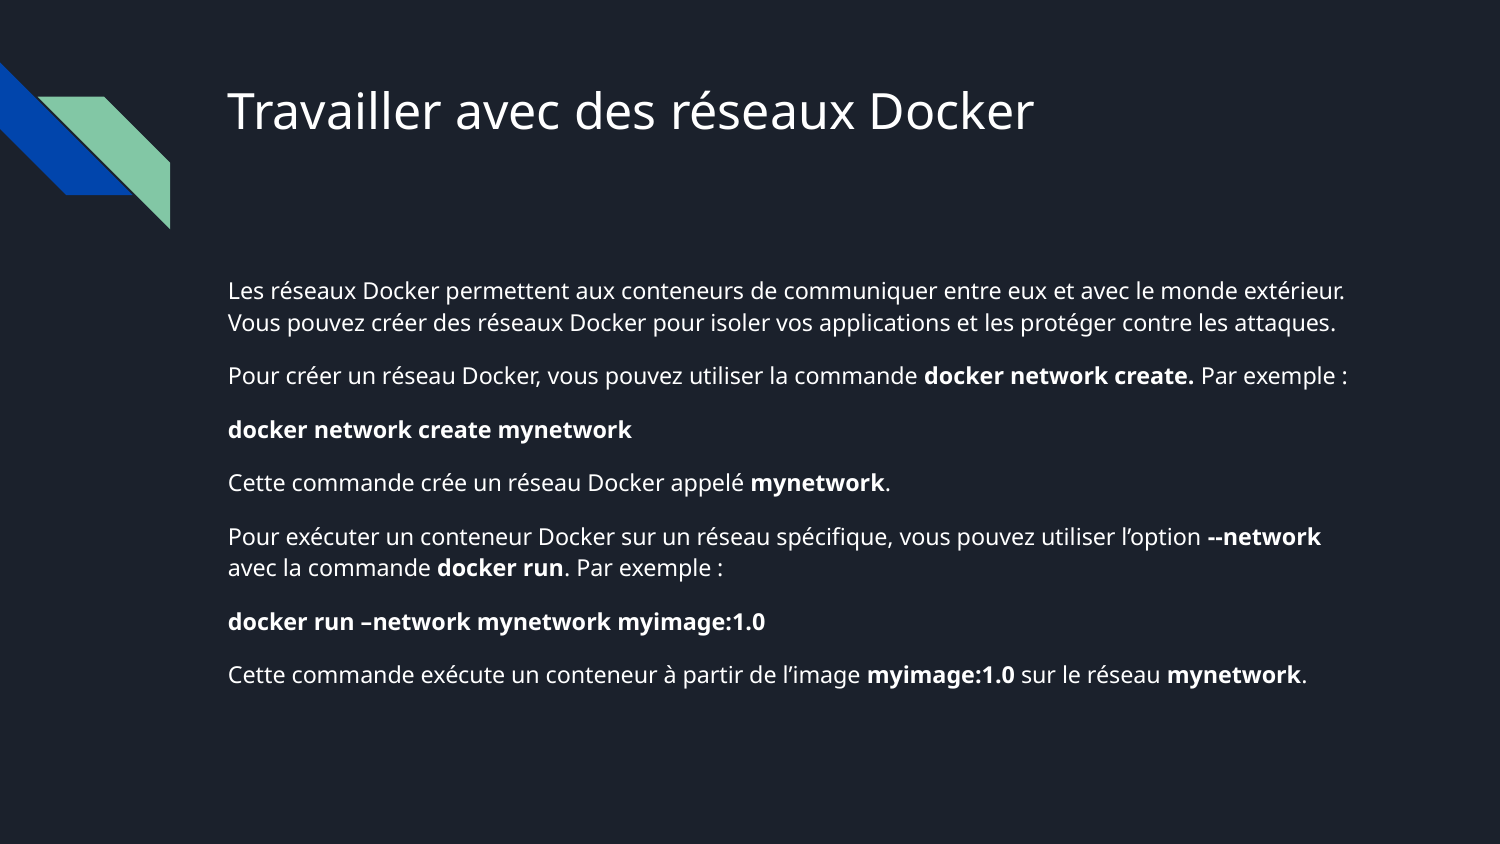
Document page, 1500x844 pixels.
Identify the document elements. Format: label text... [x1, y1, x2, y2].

list Les réseaux Docker permettent aux conteneurs de communiquer entre eux et avec le monde extérieur. Vous pouvez créer des réseaux Docker pour isoler vos applications et les protéger contre les attaques. Pour créer un réseau Docker, vous pouvez utiliser la commande docker network create. Par exemple : docker network create mynetwork Cette commande crée un réseau Docker appelé mynetwork. Pour exécuter un conteneur Docker sur un réseau spécifique, vous pouvez utiliser l’option --network avec la commande docker run. Par exemple : docker run –network mynetwork myimage:1.0 Cette commande exécute un conteneur à partir de l’image myimage:1.0 sur le réseau mynetwork. [212, 257, 1368, 735]
title Travailler avec des réseaux Docker [212, 64, 1368, 215]
